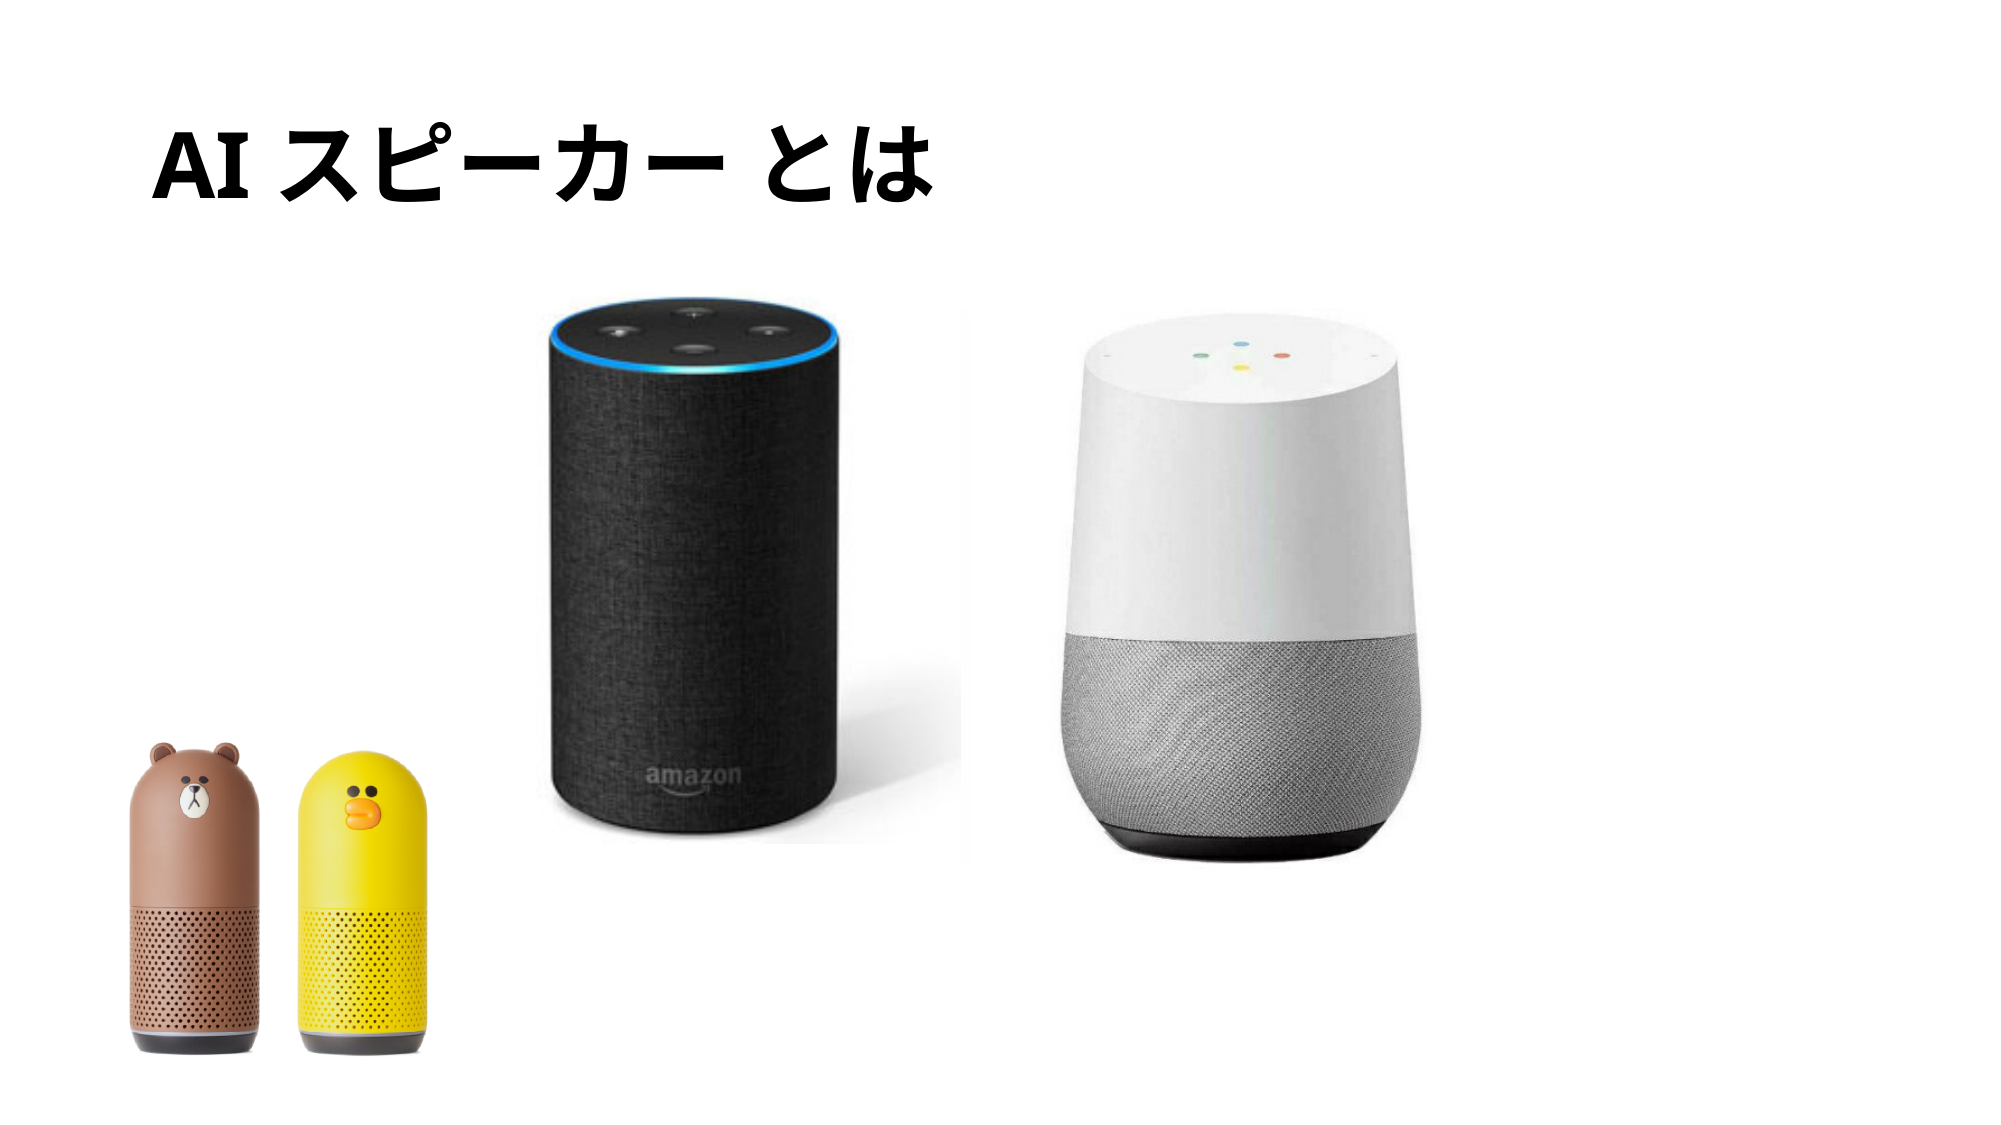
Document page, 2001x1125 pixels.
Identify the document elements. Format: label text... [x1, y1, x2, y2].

picture [99, 281, 1521, 1077]
title AIスピーカー とは [137, 59, 1863, 278]
